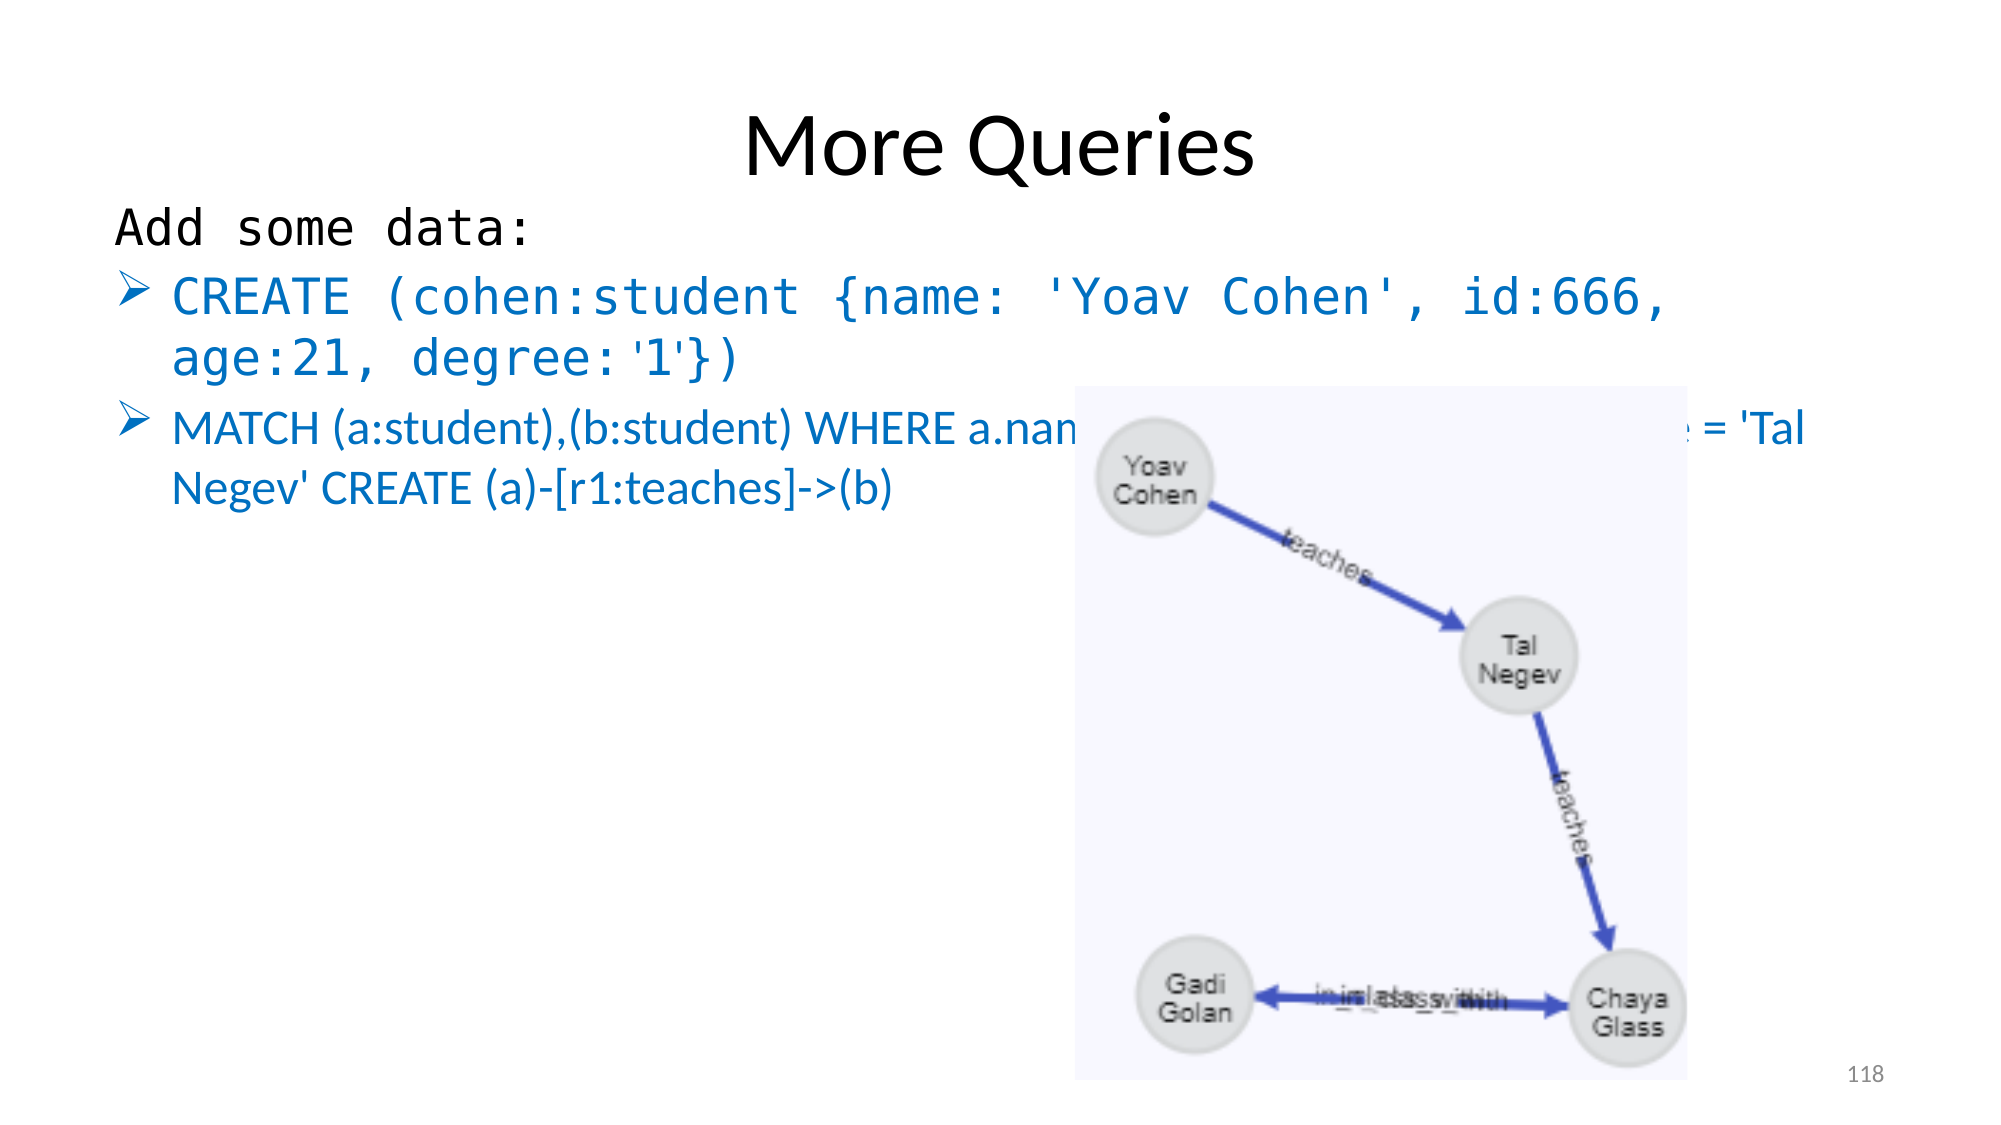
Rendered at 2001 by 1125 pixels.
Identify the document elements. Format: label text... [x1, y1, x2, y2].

picture [1074, 386, 1688, 1081]
list Add some data: CREATE (cohen:student {name: 'Yoav Cohen', id:666, age:21, degree: '1'}) MATCH (a:student),(b:student) WHERE a.name = 'Yoav Cohen' AND b.name = 'Tal Negev' CREATE (a)-[r1:teaches]->(b) [99, 187, 1900, 1005]
slide_number 118 [1433, 1042, 1900, 1103]
title More Queries [99, 45, 1900, 187]
